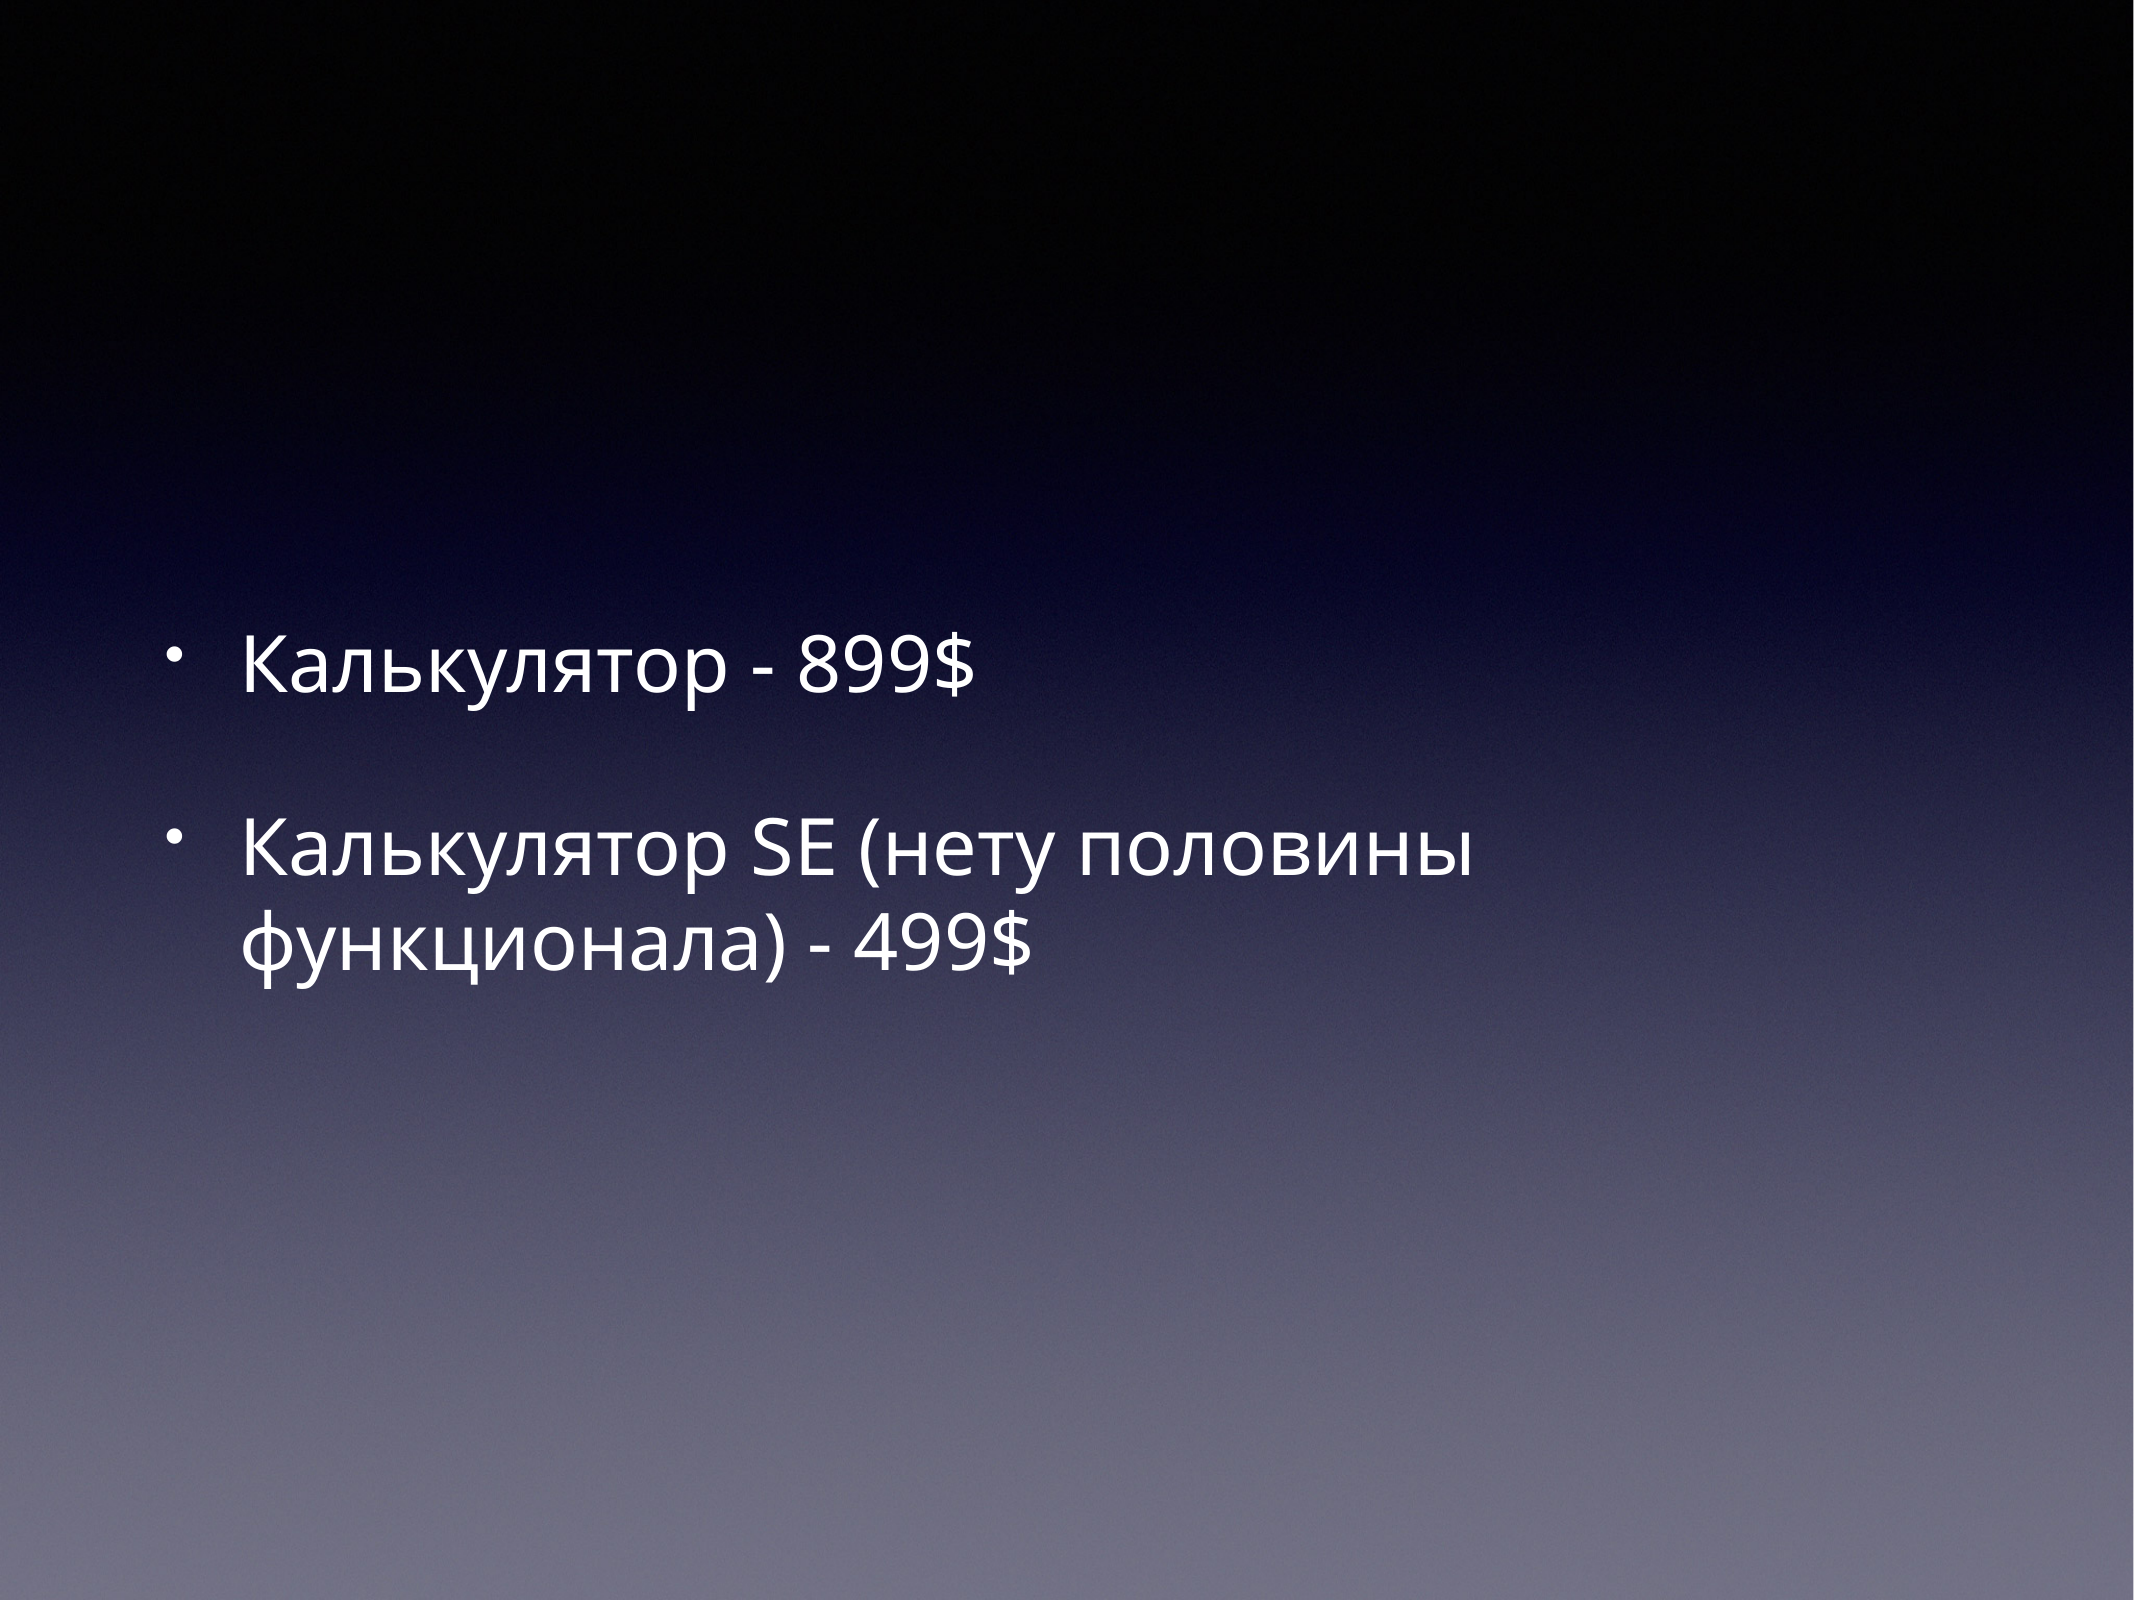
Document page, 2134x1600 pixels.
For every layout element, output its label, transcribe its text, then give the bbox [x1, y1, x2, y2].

list Калькулятор - 899$ Калькулятор SE (нету половины функционала) - 499$ [155, 207, 1978, 1393]
picture [0, 0, 2134, 1600]
